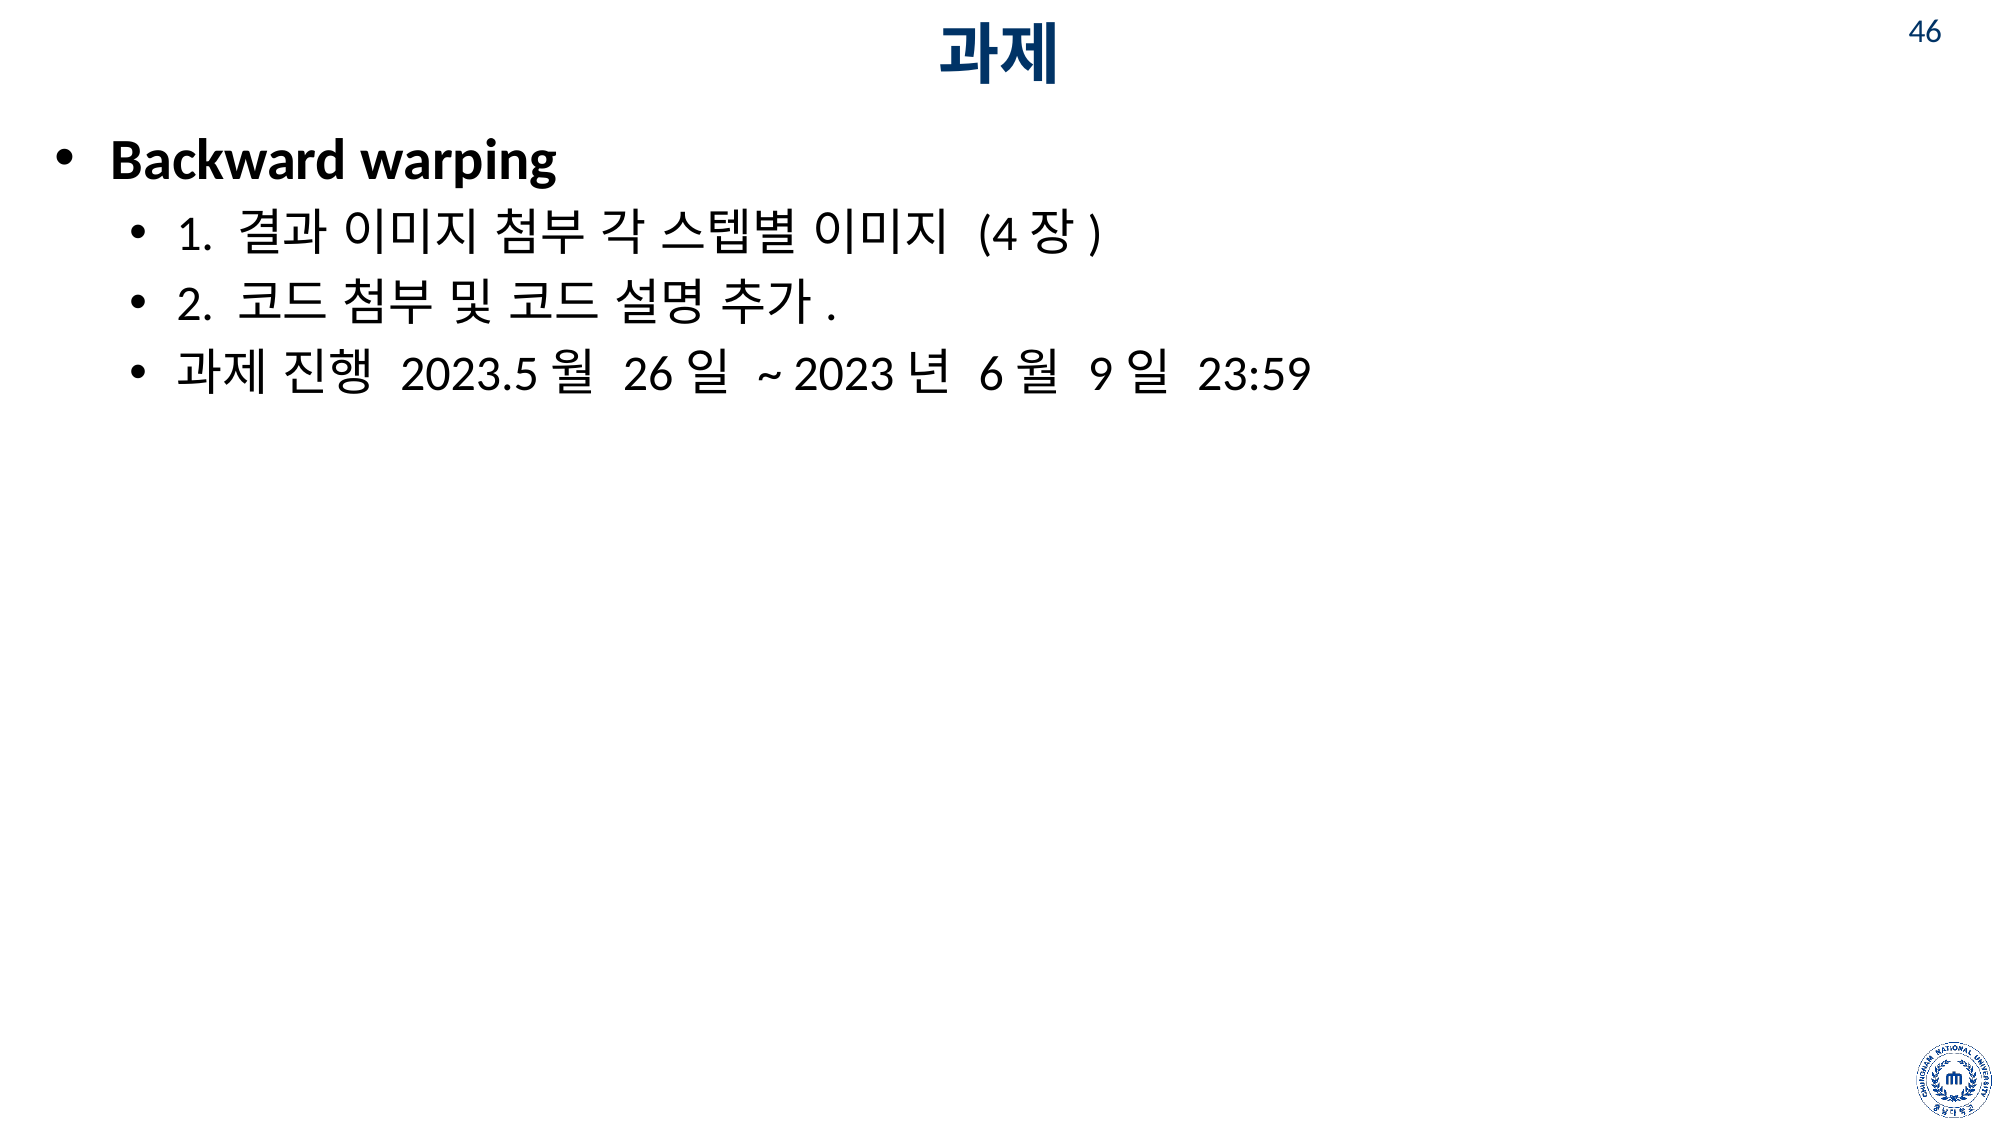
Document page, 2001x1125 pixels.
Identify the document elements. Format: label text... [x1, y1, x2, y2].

picture [1916, 1042, 1994, 1118]
text_box Backward warping 1. 결과 이미지 첨부 각 스텝별 이미지 (4장) 2. 코드 첨부 및 코드 설명 추가. 과제 진행 2023.5월 26일 ~ 2023년 6월 9일 23:59 [39, 113, 1961, 1035]
title 과제 [279, 2, 1721, 102]
